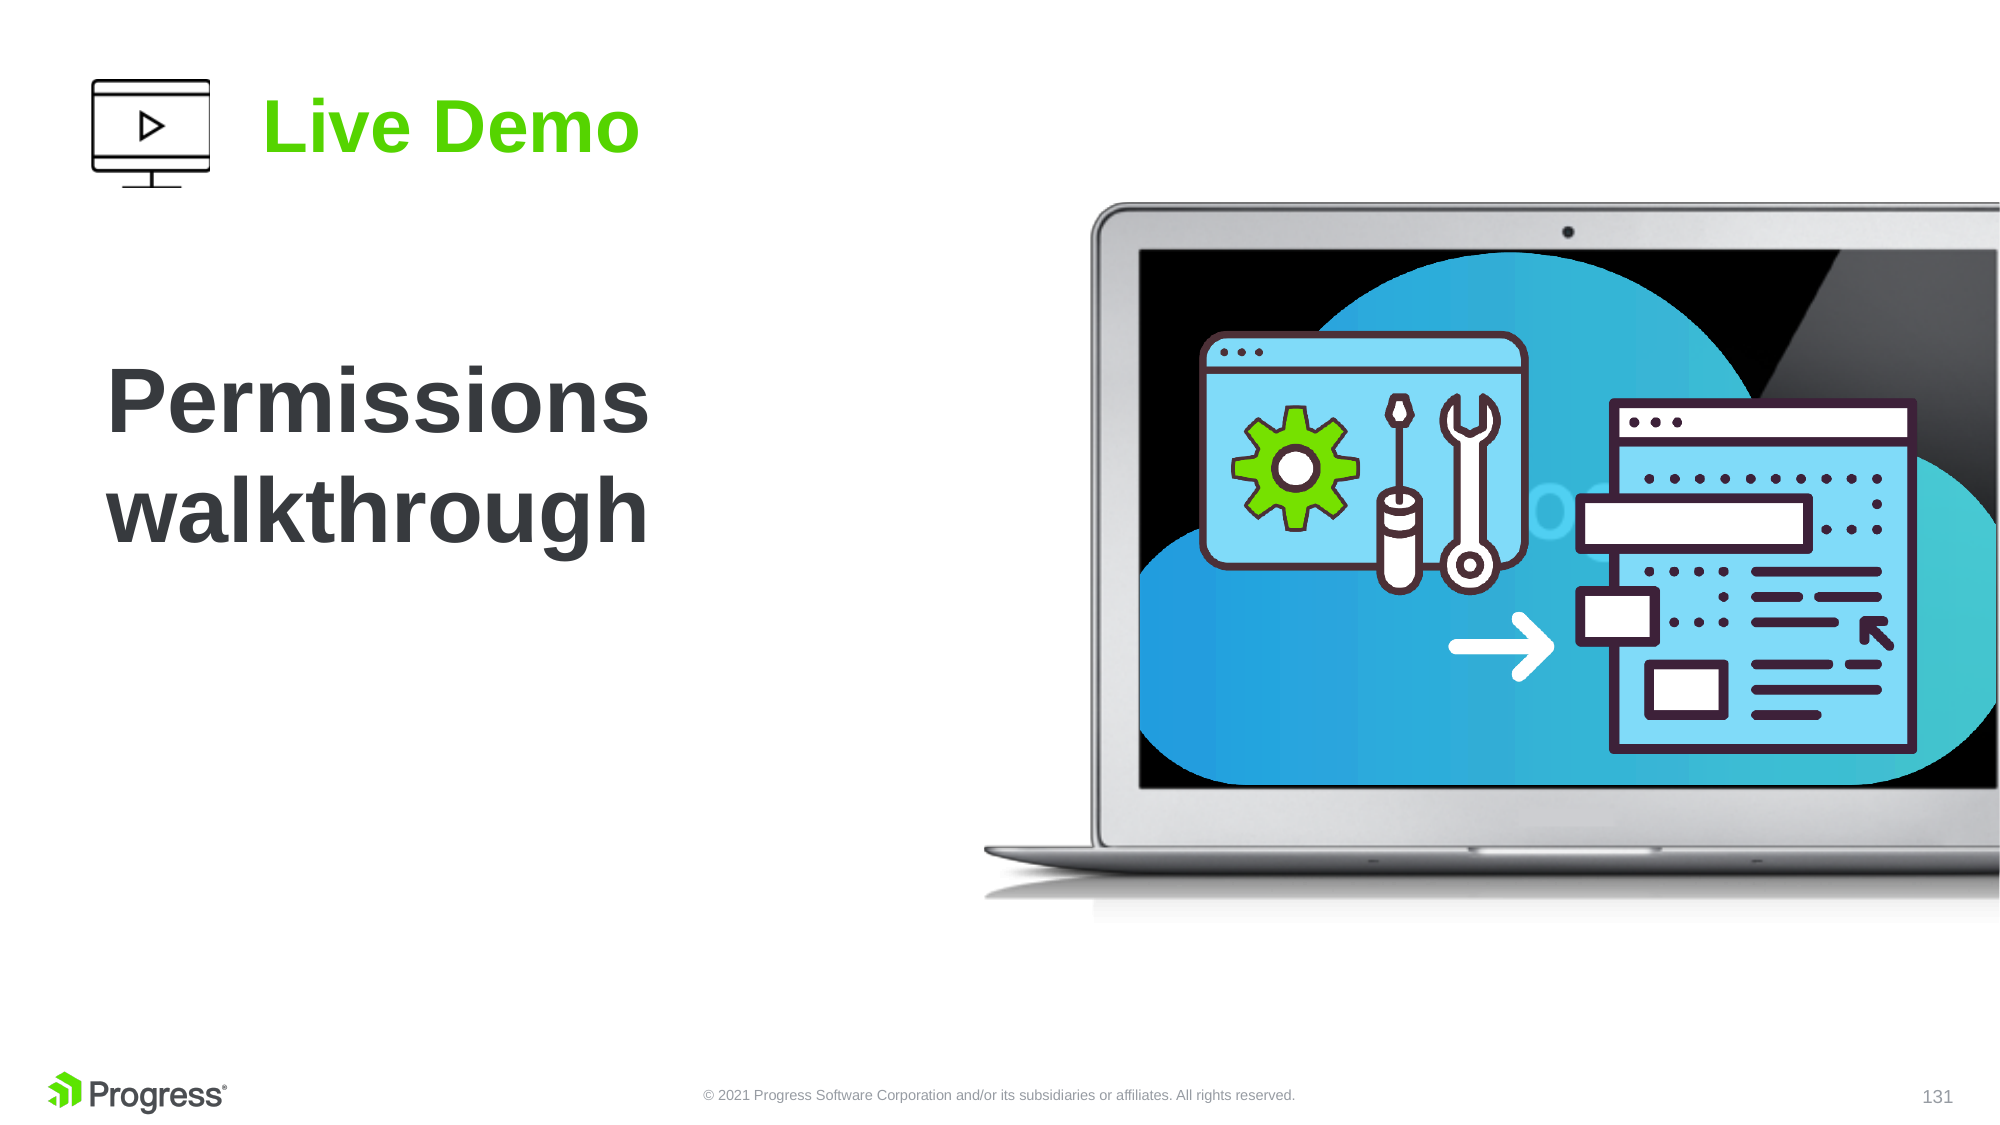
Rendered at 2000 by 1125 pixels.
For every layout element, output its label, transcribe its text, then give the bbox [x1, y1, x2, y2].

picture [91, 79, 211, 189]
title Live Demo [247, 80, 1888, 303]
picture [983, 202, 2000, 923]
list Permissions walkthrough [91, 333, 1045, 768]
